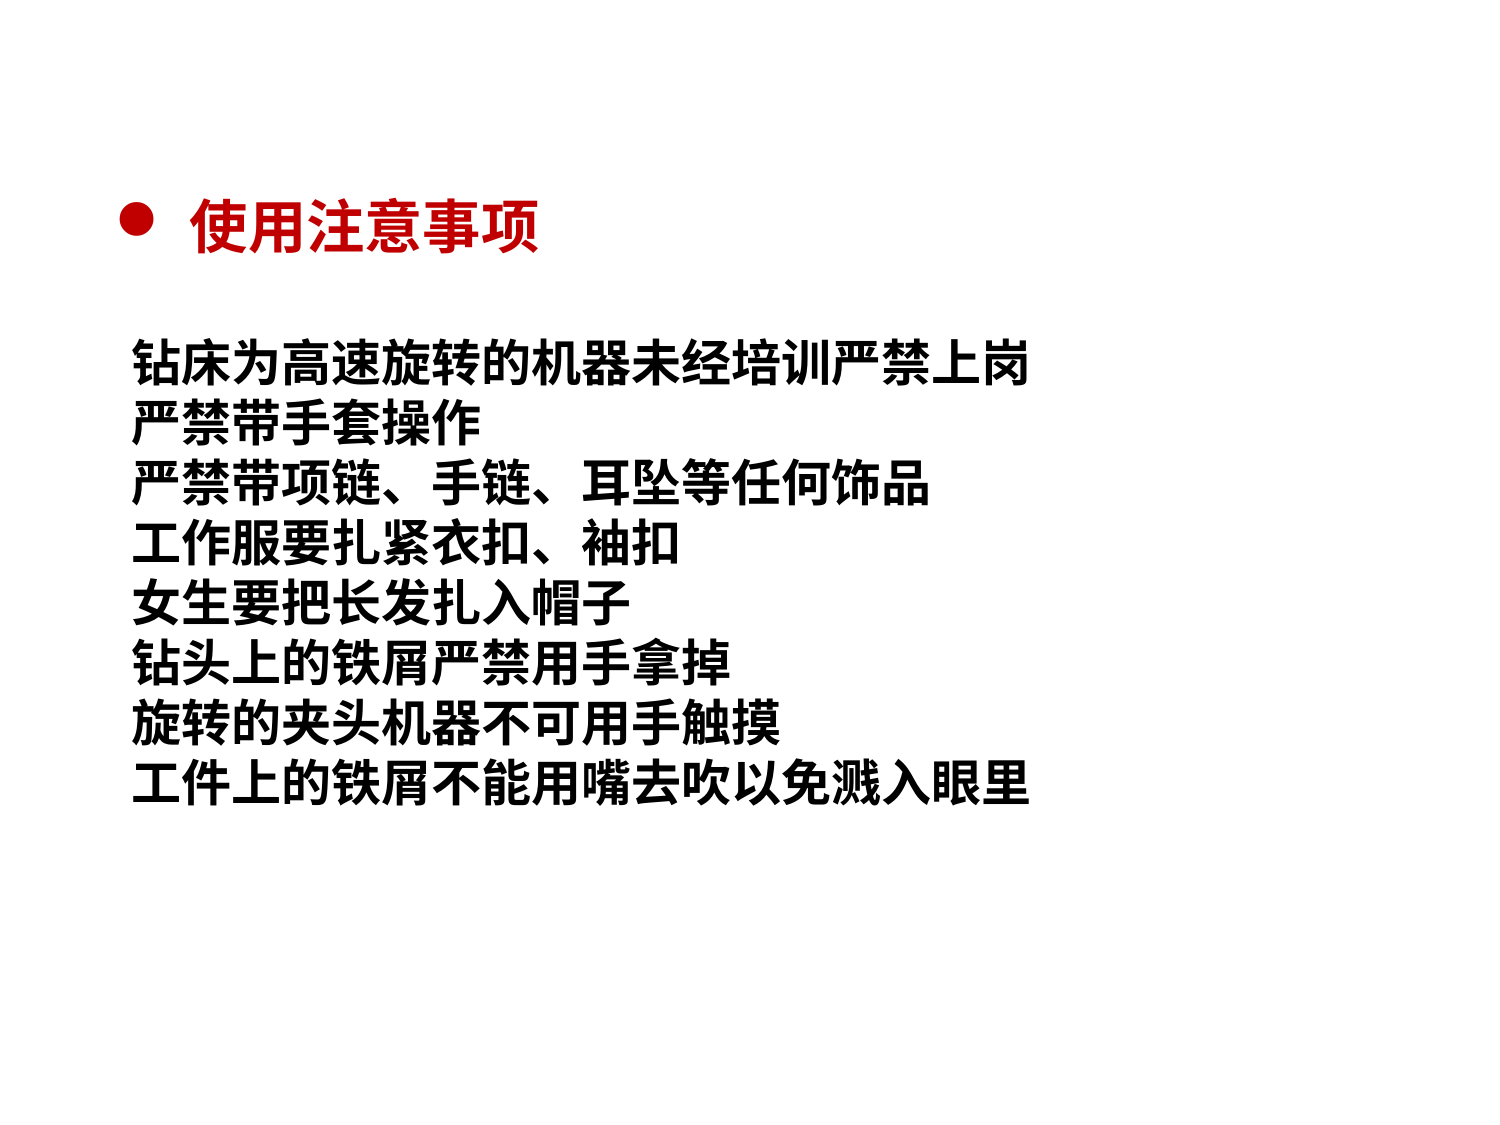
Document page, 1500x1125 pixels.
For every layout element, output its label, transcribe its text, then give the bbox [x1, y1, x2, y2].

text_box 使用注意事项 [100, 191, 614, 292]
list 钻床为高速旋转的机器未经培训严禁上岗 严禁带手套操作 严禁带项链、手链、耳坠等任何饰品 工作服要扎紧衣扣、袖扣 女生要把长发扎入帽子 钻头上的铁屑严禁用手拿掉 旋转的夹头机器不可用手触摸 工件上的铁屑不能用嘴去吹以免溅入眼里 [116, 324, 1208, 930]
